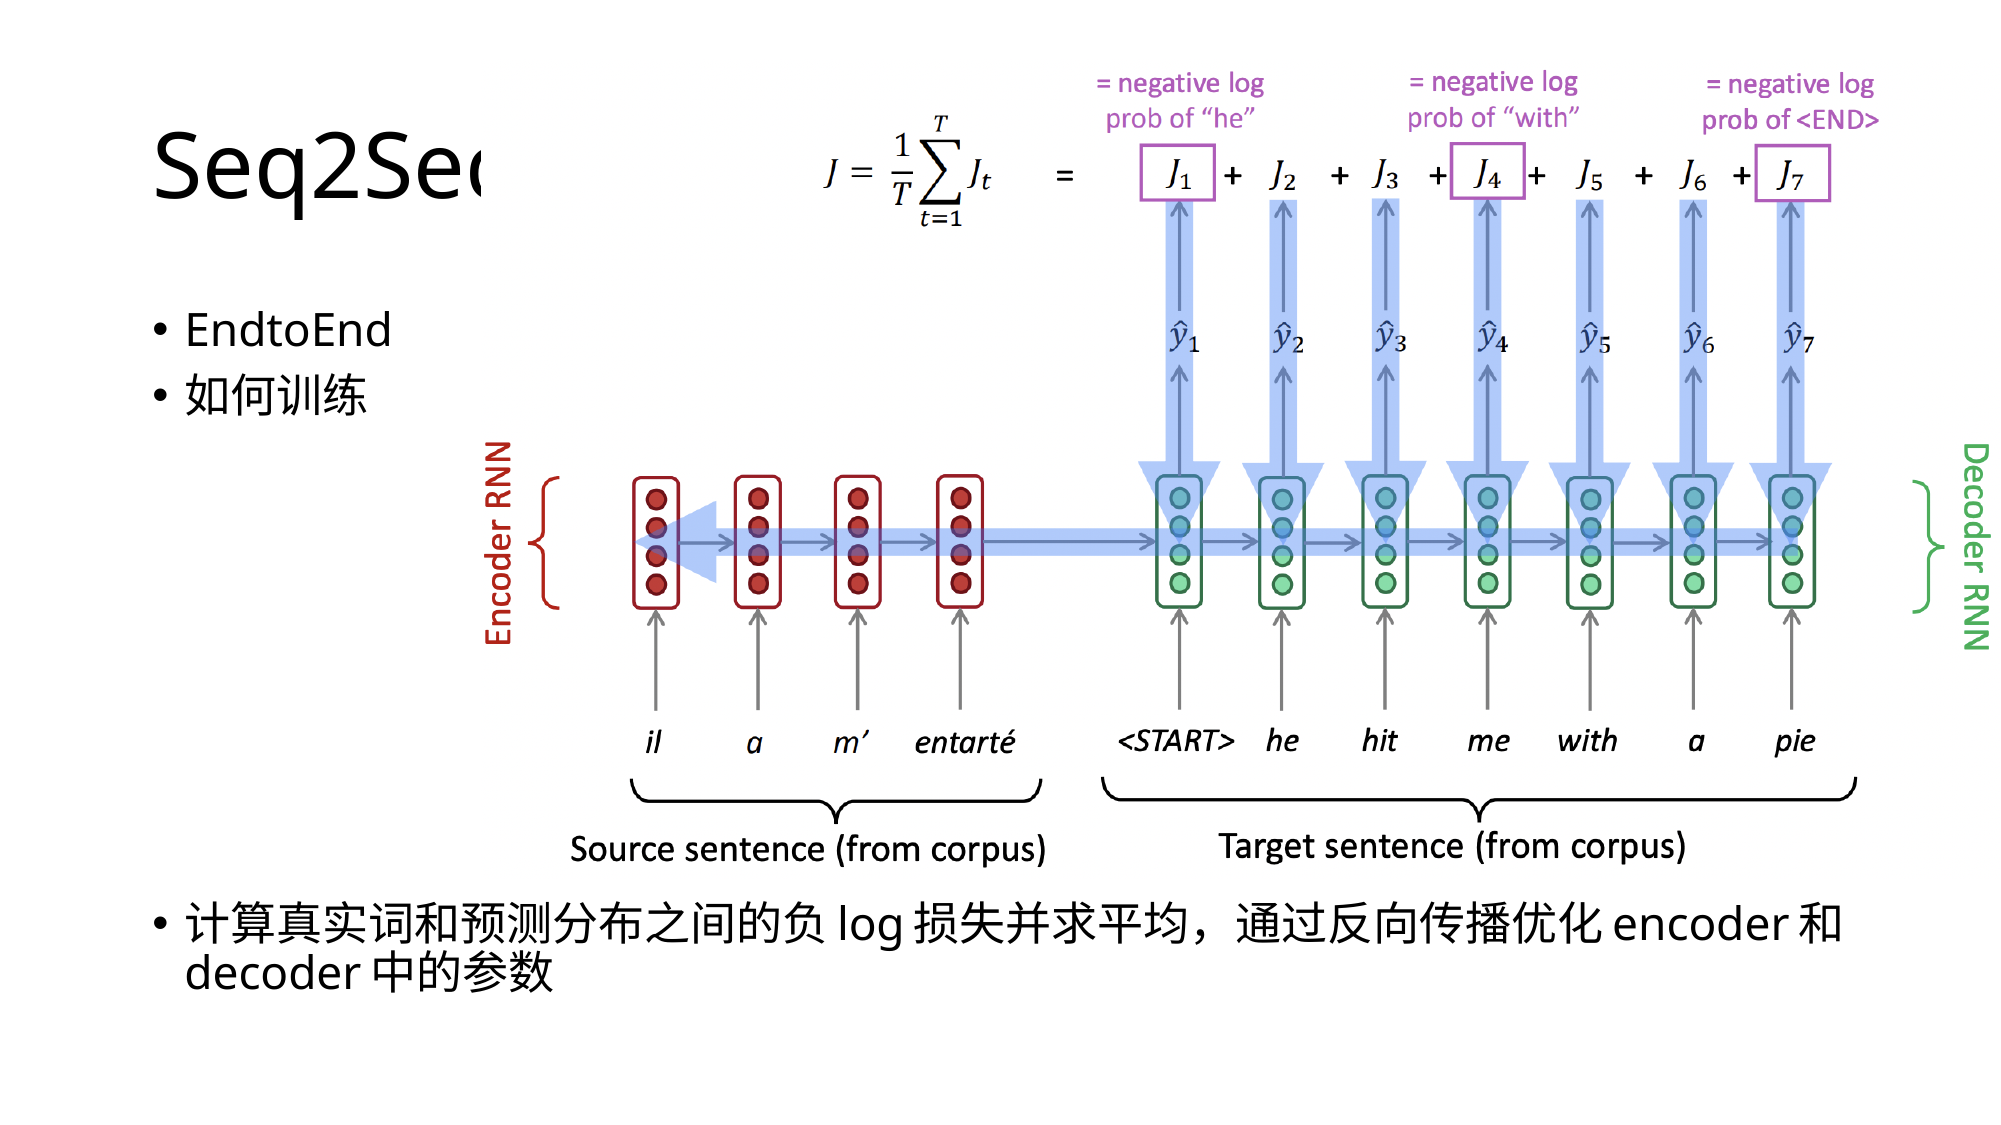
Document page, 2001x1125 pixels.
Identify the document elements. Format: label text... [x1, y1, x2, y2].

picture [481, 59, 2000, 879]
list EndtoEnd 如何训练 计算真实词和预测分布之间的负log损失并求平均，通过反向传播优化encoder和decoder中的参数 [137, 299, 1863, 1014]
title Seq2Seq [137, 59, 481, 278]
